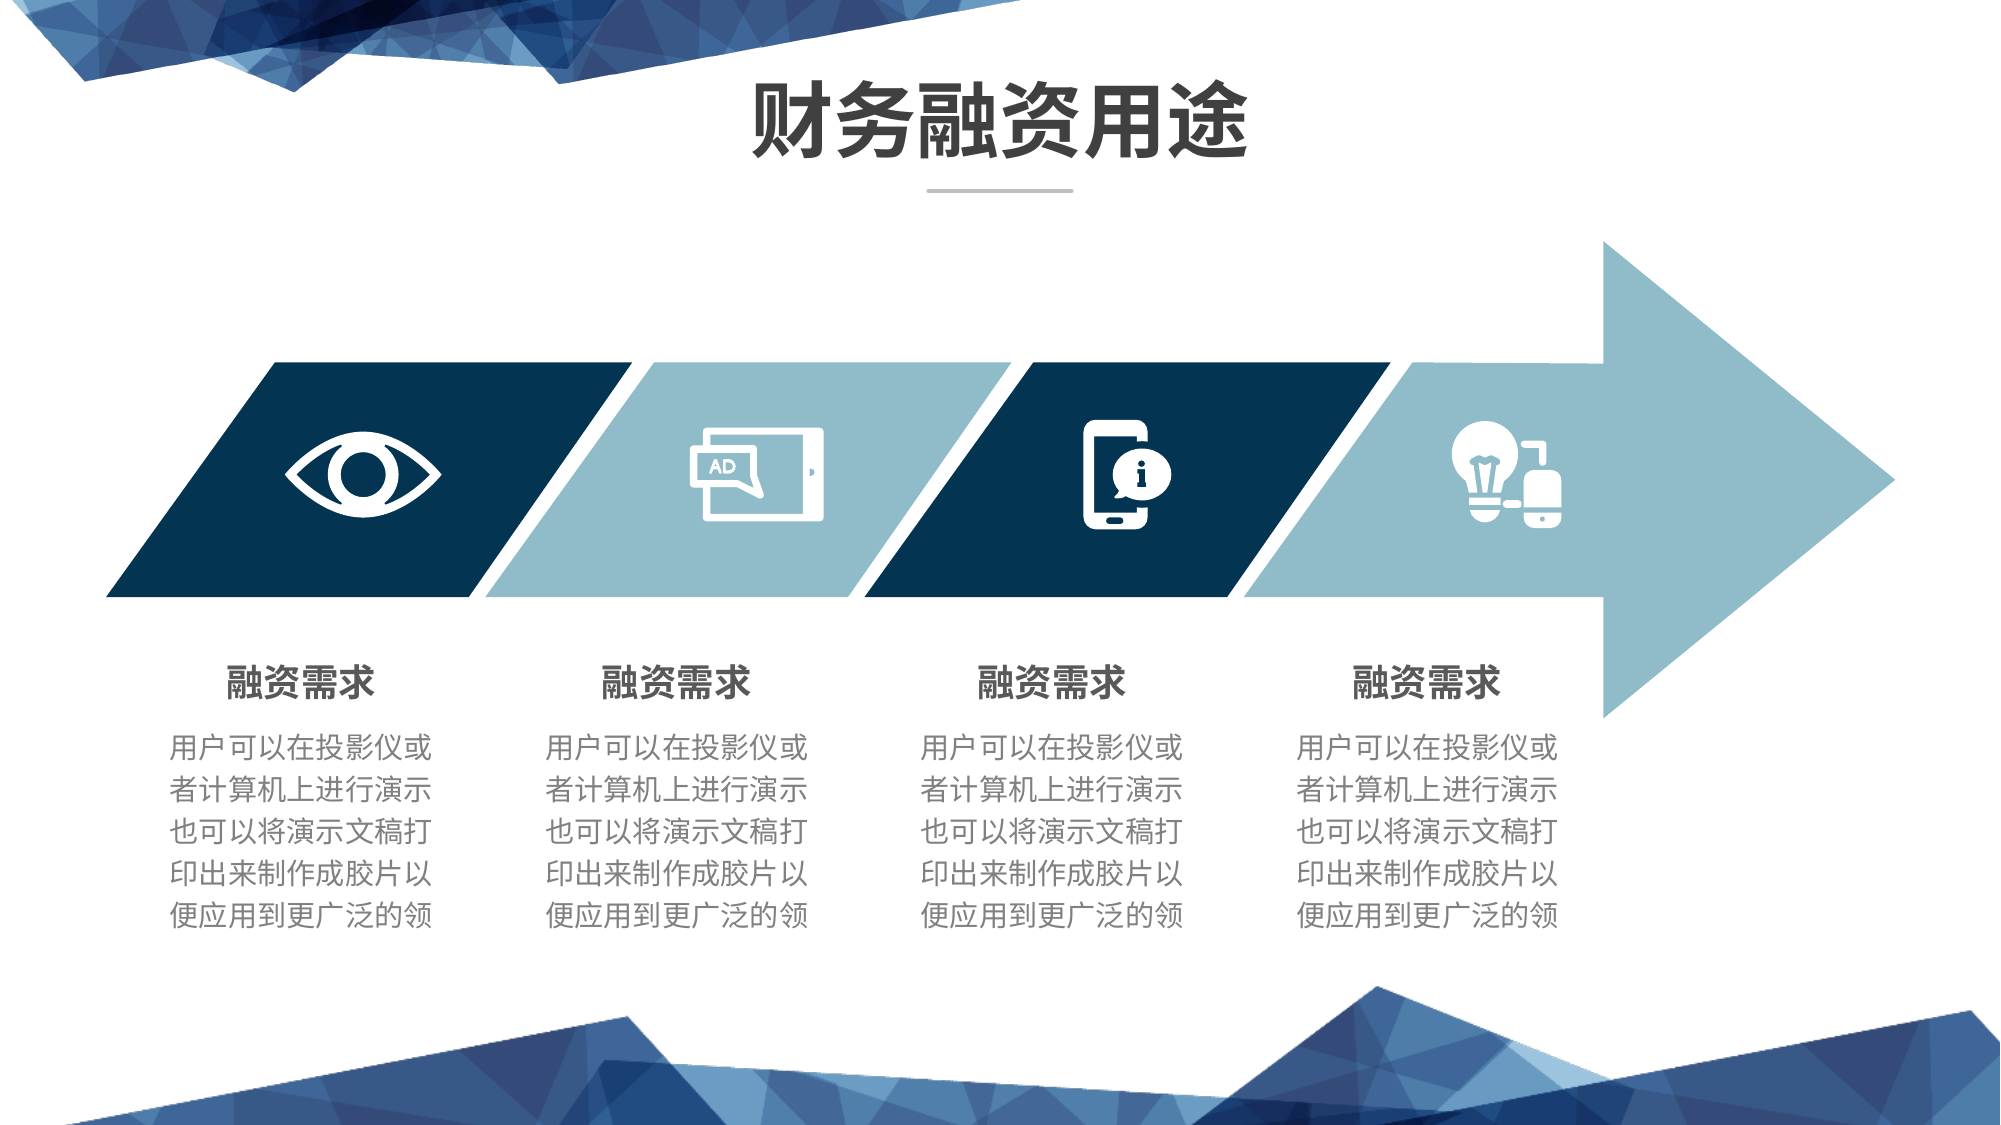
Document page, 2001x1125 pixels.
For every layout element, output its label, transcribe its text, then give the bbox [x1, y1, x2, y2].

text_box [117, 642, 486, 943]
picture [0, 955, 2000, 1125]
picture [3, 0, 1046, 128]
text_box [868, 642, 1236, 943]
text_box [1243, 642, 1612, 943]
text_box 财务融资用途 [731, 61, 1269, 176]
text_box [105, 241, 1896, 719]
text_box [492, 642, 861, 943]
